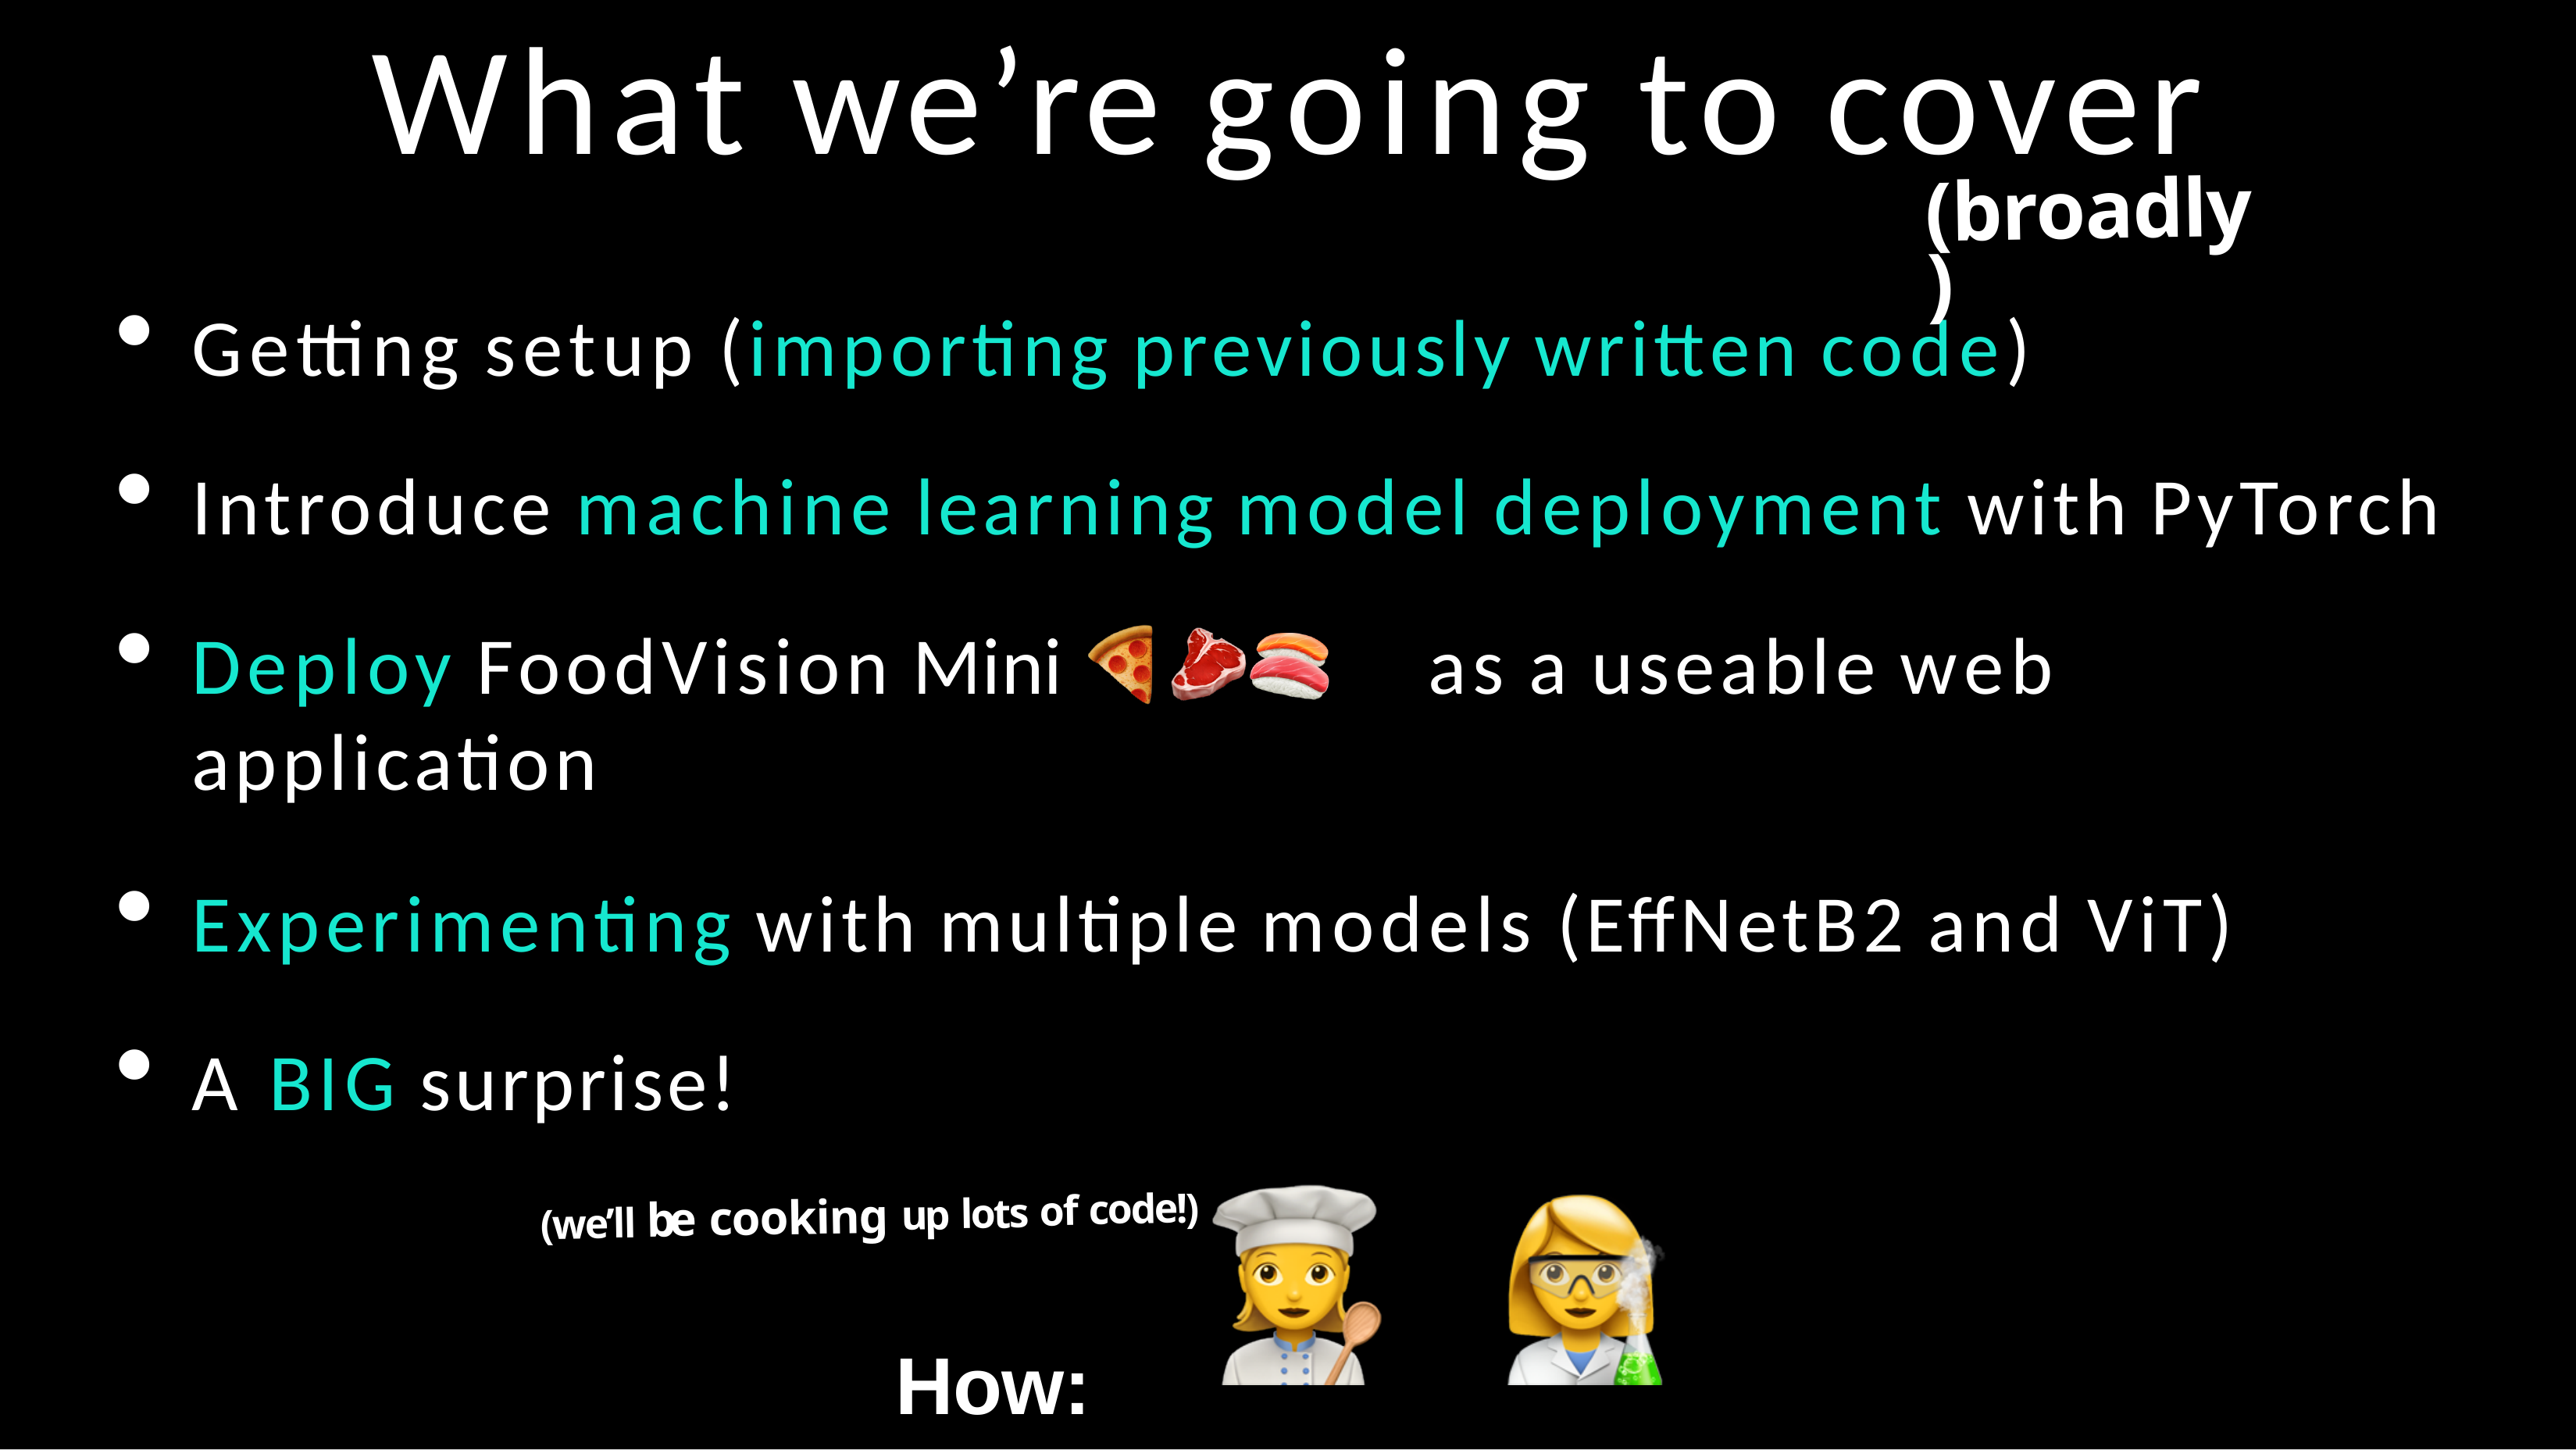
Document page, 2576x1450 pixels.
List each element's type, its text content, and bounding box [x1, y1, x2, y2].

picture [1087, 623, 1330, 705]
title What we’re going to cover [369, 0, 2208, 243]
text_box (broadly) [1925, 180, 2278, 328]
picture [1191, 1184, 1393, 1386]
text_box Getting setup (importing previously written code) Introduce machine learning model deployment with PyTorch Deploy FoodVision Mini as a useable web application Experimenting with multiple models (EffNetB2 and ViT) A BIG surprise! How: [110, 275, 2475, 1431]
text_box (we’ll be cooking up lots of code!) [541, 1200, 1187, 1253]
picture [1478, 1184, 1680, 1386]
